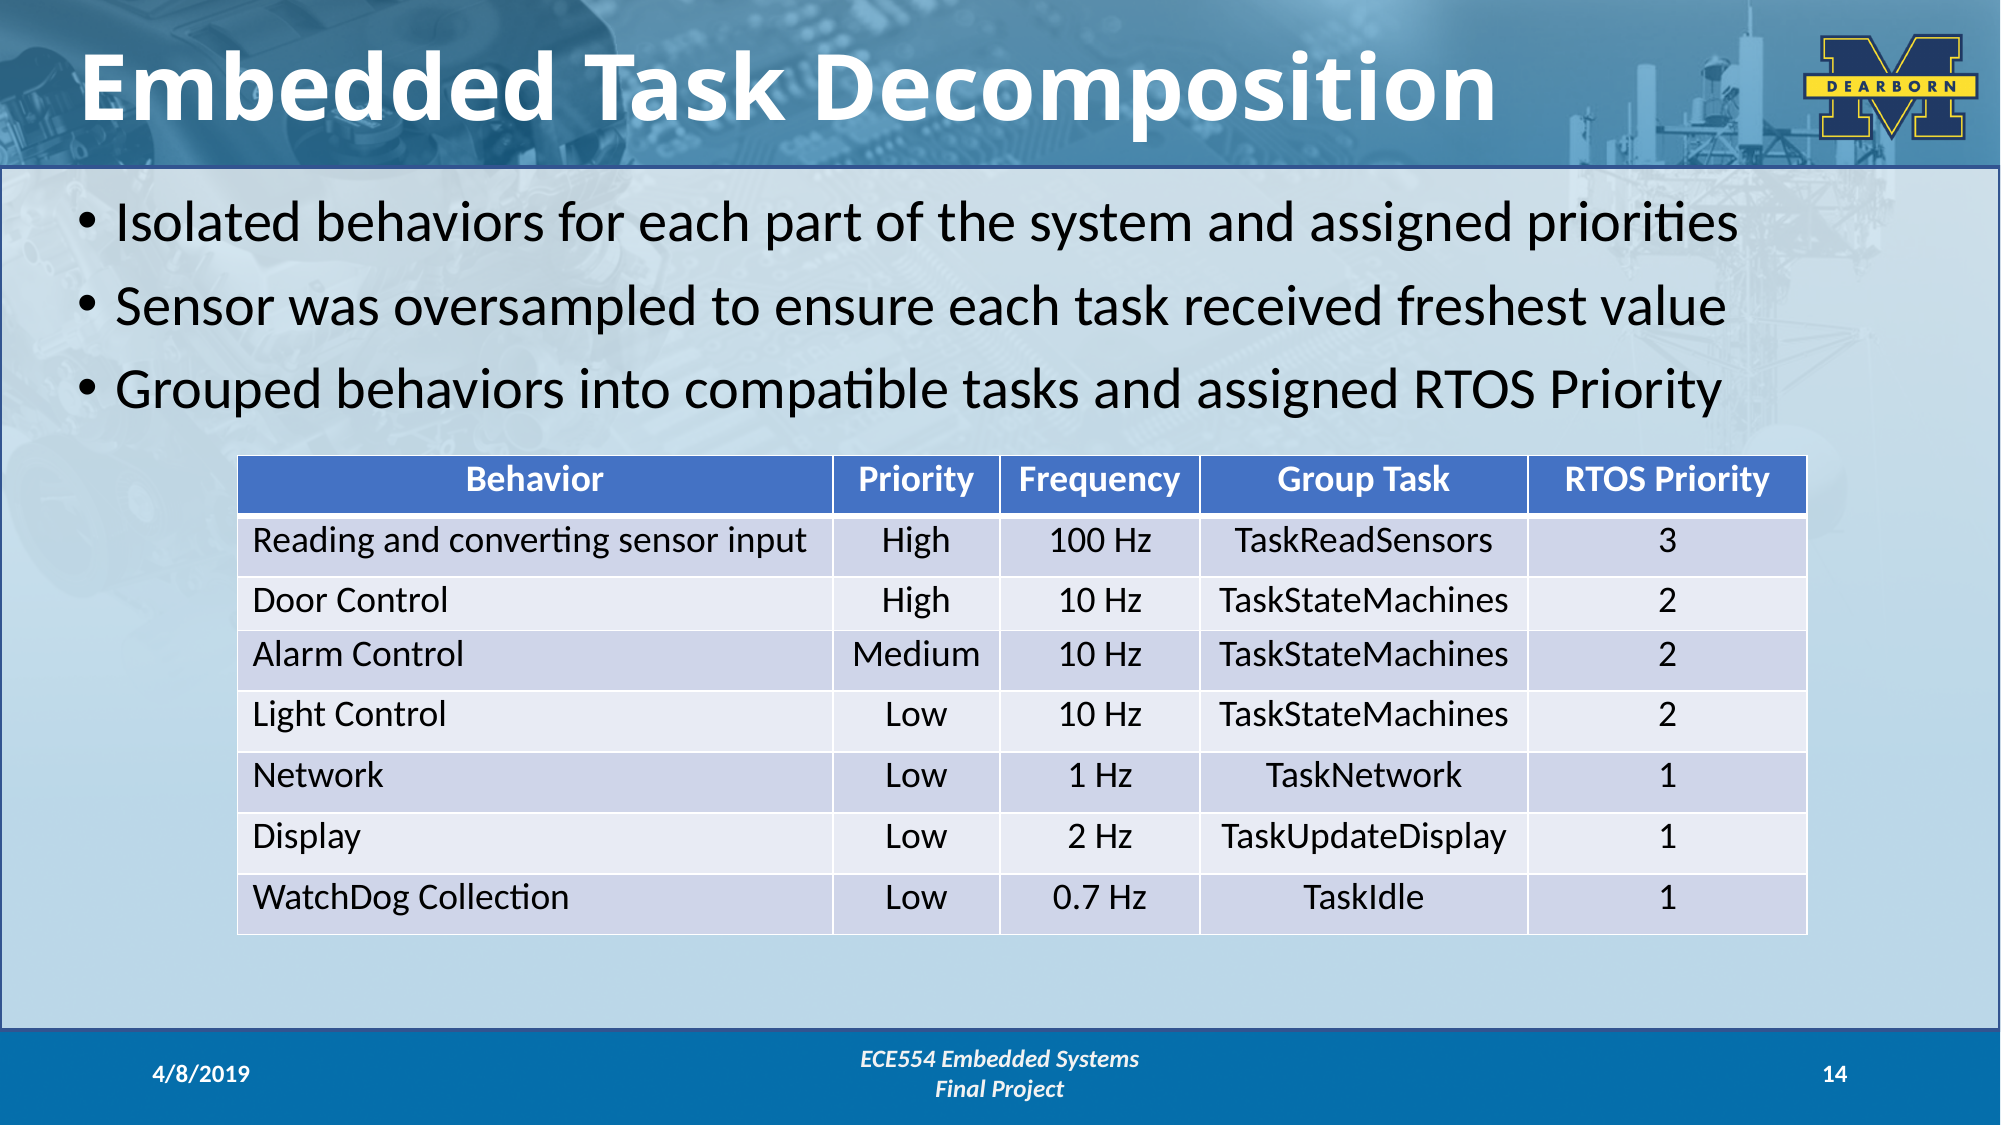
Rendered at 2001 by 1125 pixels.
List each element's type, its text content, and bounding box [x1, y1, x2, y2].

table_cell Door Control [238, 578, 832, 630]
table_cell 2 Hz [1001, 814, 1199, 873]
text_box Isolated behaviors for each part of the system and assigned priorities Sensor was oversampled to ensure each task received freshest value Grouped behaviors into compatible tasks and assigned RTOS Priority [63, 183, 1920, 1014]
table_cell Low [834, 753, 999, 812]
table_cell 10 Hz [1001, 692, 1199, 751]
picture [0, 1032, 2001, 1125]
table_cell 1 [1529, 753, 1806, 812]
table_cell 1 [1529, 814, 1806, 873]
table_cell TaskNetwork [1201, 753, 1527, 812]
table_cell 1 Hz [1001, 753, 1199, 812]
table_cell 2 [1529, 631, 1806, 690]
text_box Embedded Task Decomposition [63, 14, 1863, 167]
table_header Frequency [1001, 456, 1199, 513]
table_cell High [834, 519, 999, 576]
table_cell Reading and converting sensor input [238, 519, 832, 576]
table_cell 10 Hz [1001, 578, 1199, 630]
table_cell 2 [1529, 692, 1806, 751]
text_box 4/8/2019 [137, 1042, 588, 1103]
table_cell Low [834, 814, 999, 873]
table_cell Low [834, 875, 999, 934]
table_cell TaskIdle [1201, 875, 1527, 934]
table_header Behavior [238, 456, 832, 513]
table_cell Light Control [238, 692, 832, 751]
table_cell TaskStateMachines [1201, 631, 1527, 690]
table_cell 0.7 Hz [1001, 875, 1199, 934]
text_box 14 [1412, 1042, 1863, 1103]
table_header Group Task [1201, 456, 1527, 513]
table_cell Medium [834, 631, 999, 690]
table_cell Low [834, 692, 999, 751]
table_cell WatchDog Collection [238, 875, 832, 934]
table_cell 3 [1529, 519, 1806, 576]
table_cell 100 Hz [1001, 519, 1199, 576]
table_cell TaskStateMachines [1201, 578, 1527, 630]
table_header Priority [834, 456, 999, 513]
table_cell TaskUpdateDisplay [1201, 814, 1527, 873]
table_cell High [834, 578, 999, 630]
table_cell TaskStateMachines [1201, 692, 1527, 751]
table_header RTOS Priority [1529, 456, 1806, 513]
table_cell 1 [1529, 875, 1806, 934]
table_cell Alarm Control [238, 631, 832, 690]
table_cell Network [238, 753, 832, 812]
table_cell 10 Hz [1001, 631, 1199, 690]
table_cell TaskReadSensors [1201, 519, 1527, 576]
picture [0, 0, 2001, 165]
table_cell 2 [1529, 578, 1806, 630]
table_cell Display [238, 814, 832, 873]
text_box ECE554 Embedded Systems Final Project [662, 1042, 1338, 1103]
